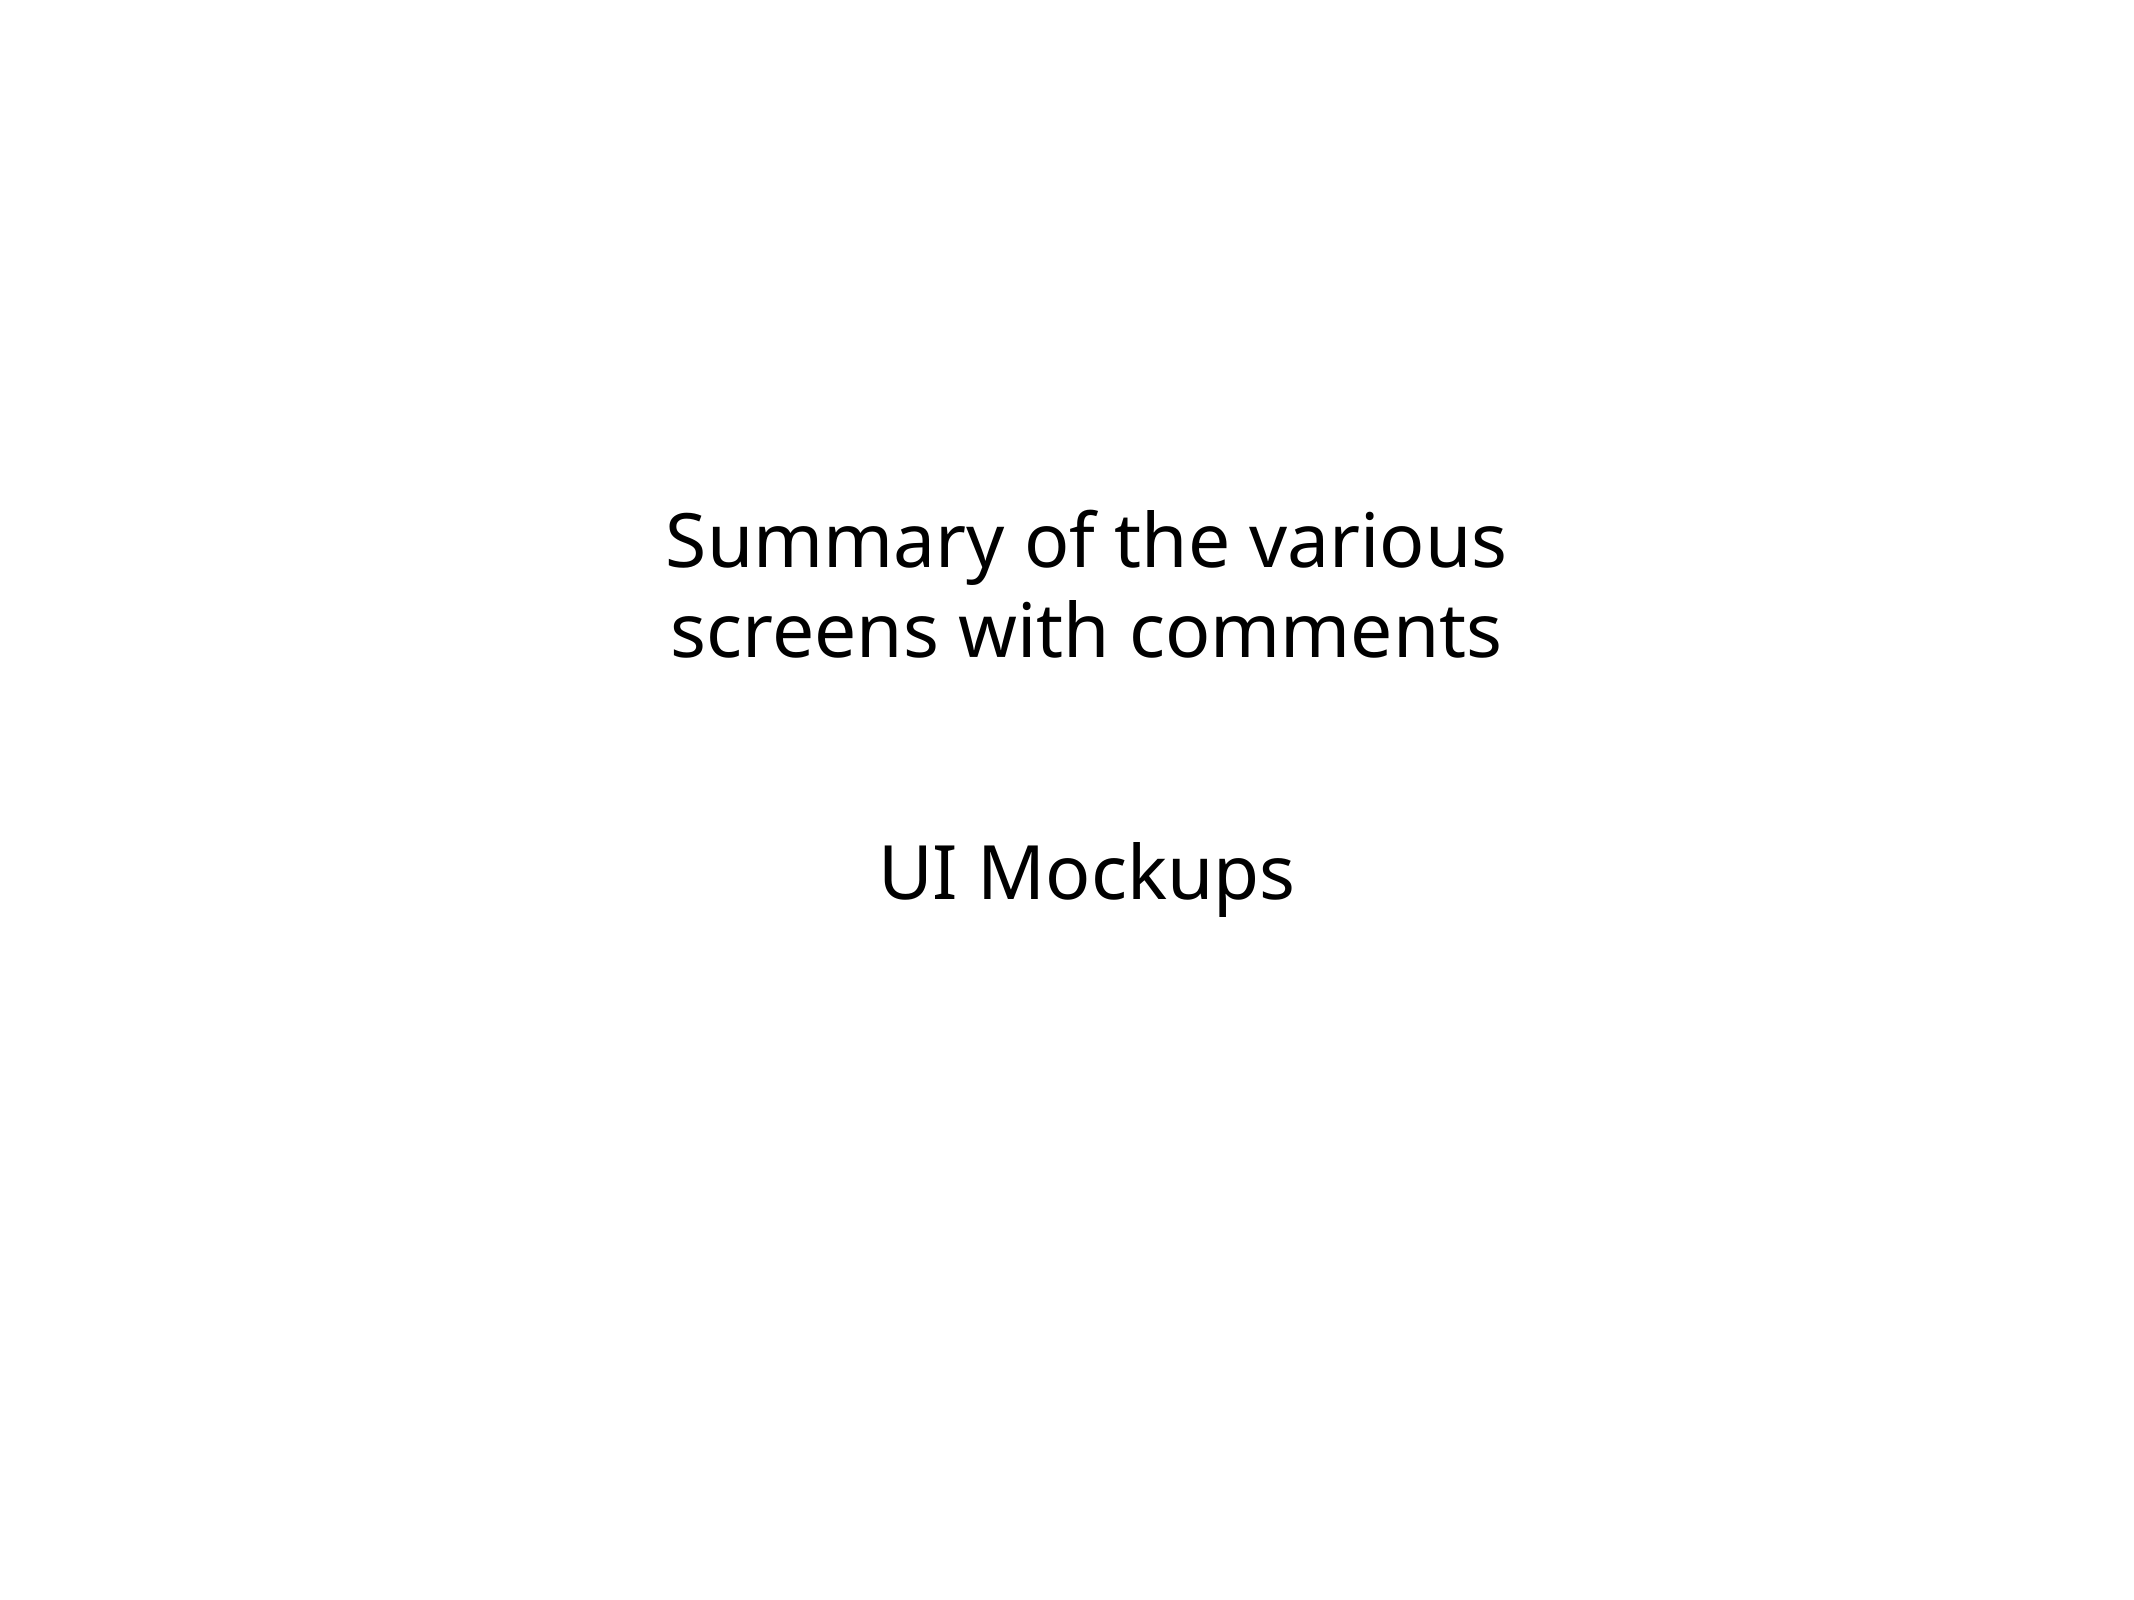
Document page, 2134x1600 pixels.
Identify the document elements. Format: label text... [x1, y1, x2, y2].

text_box UI Mockups [528, 824, 1646, 915]
text_box Summary of the various screens with comments [528, 492, 1646, 673]
